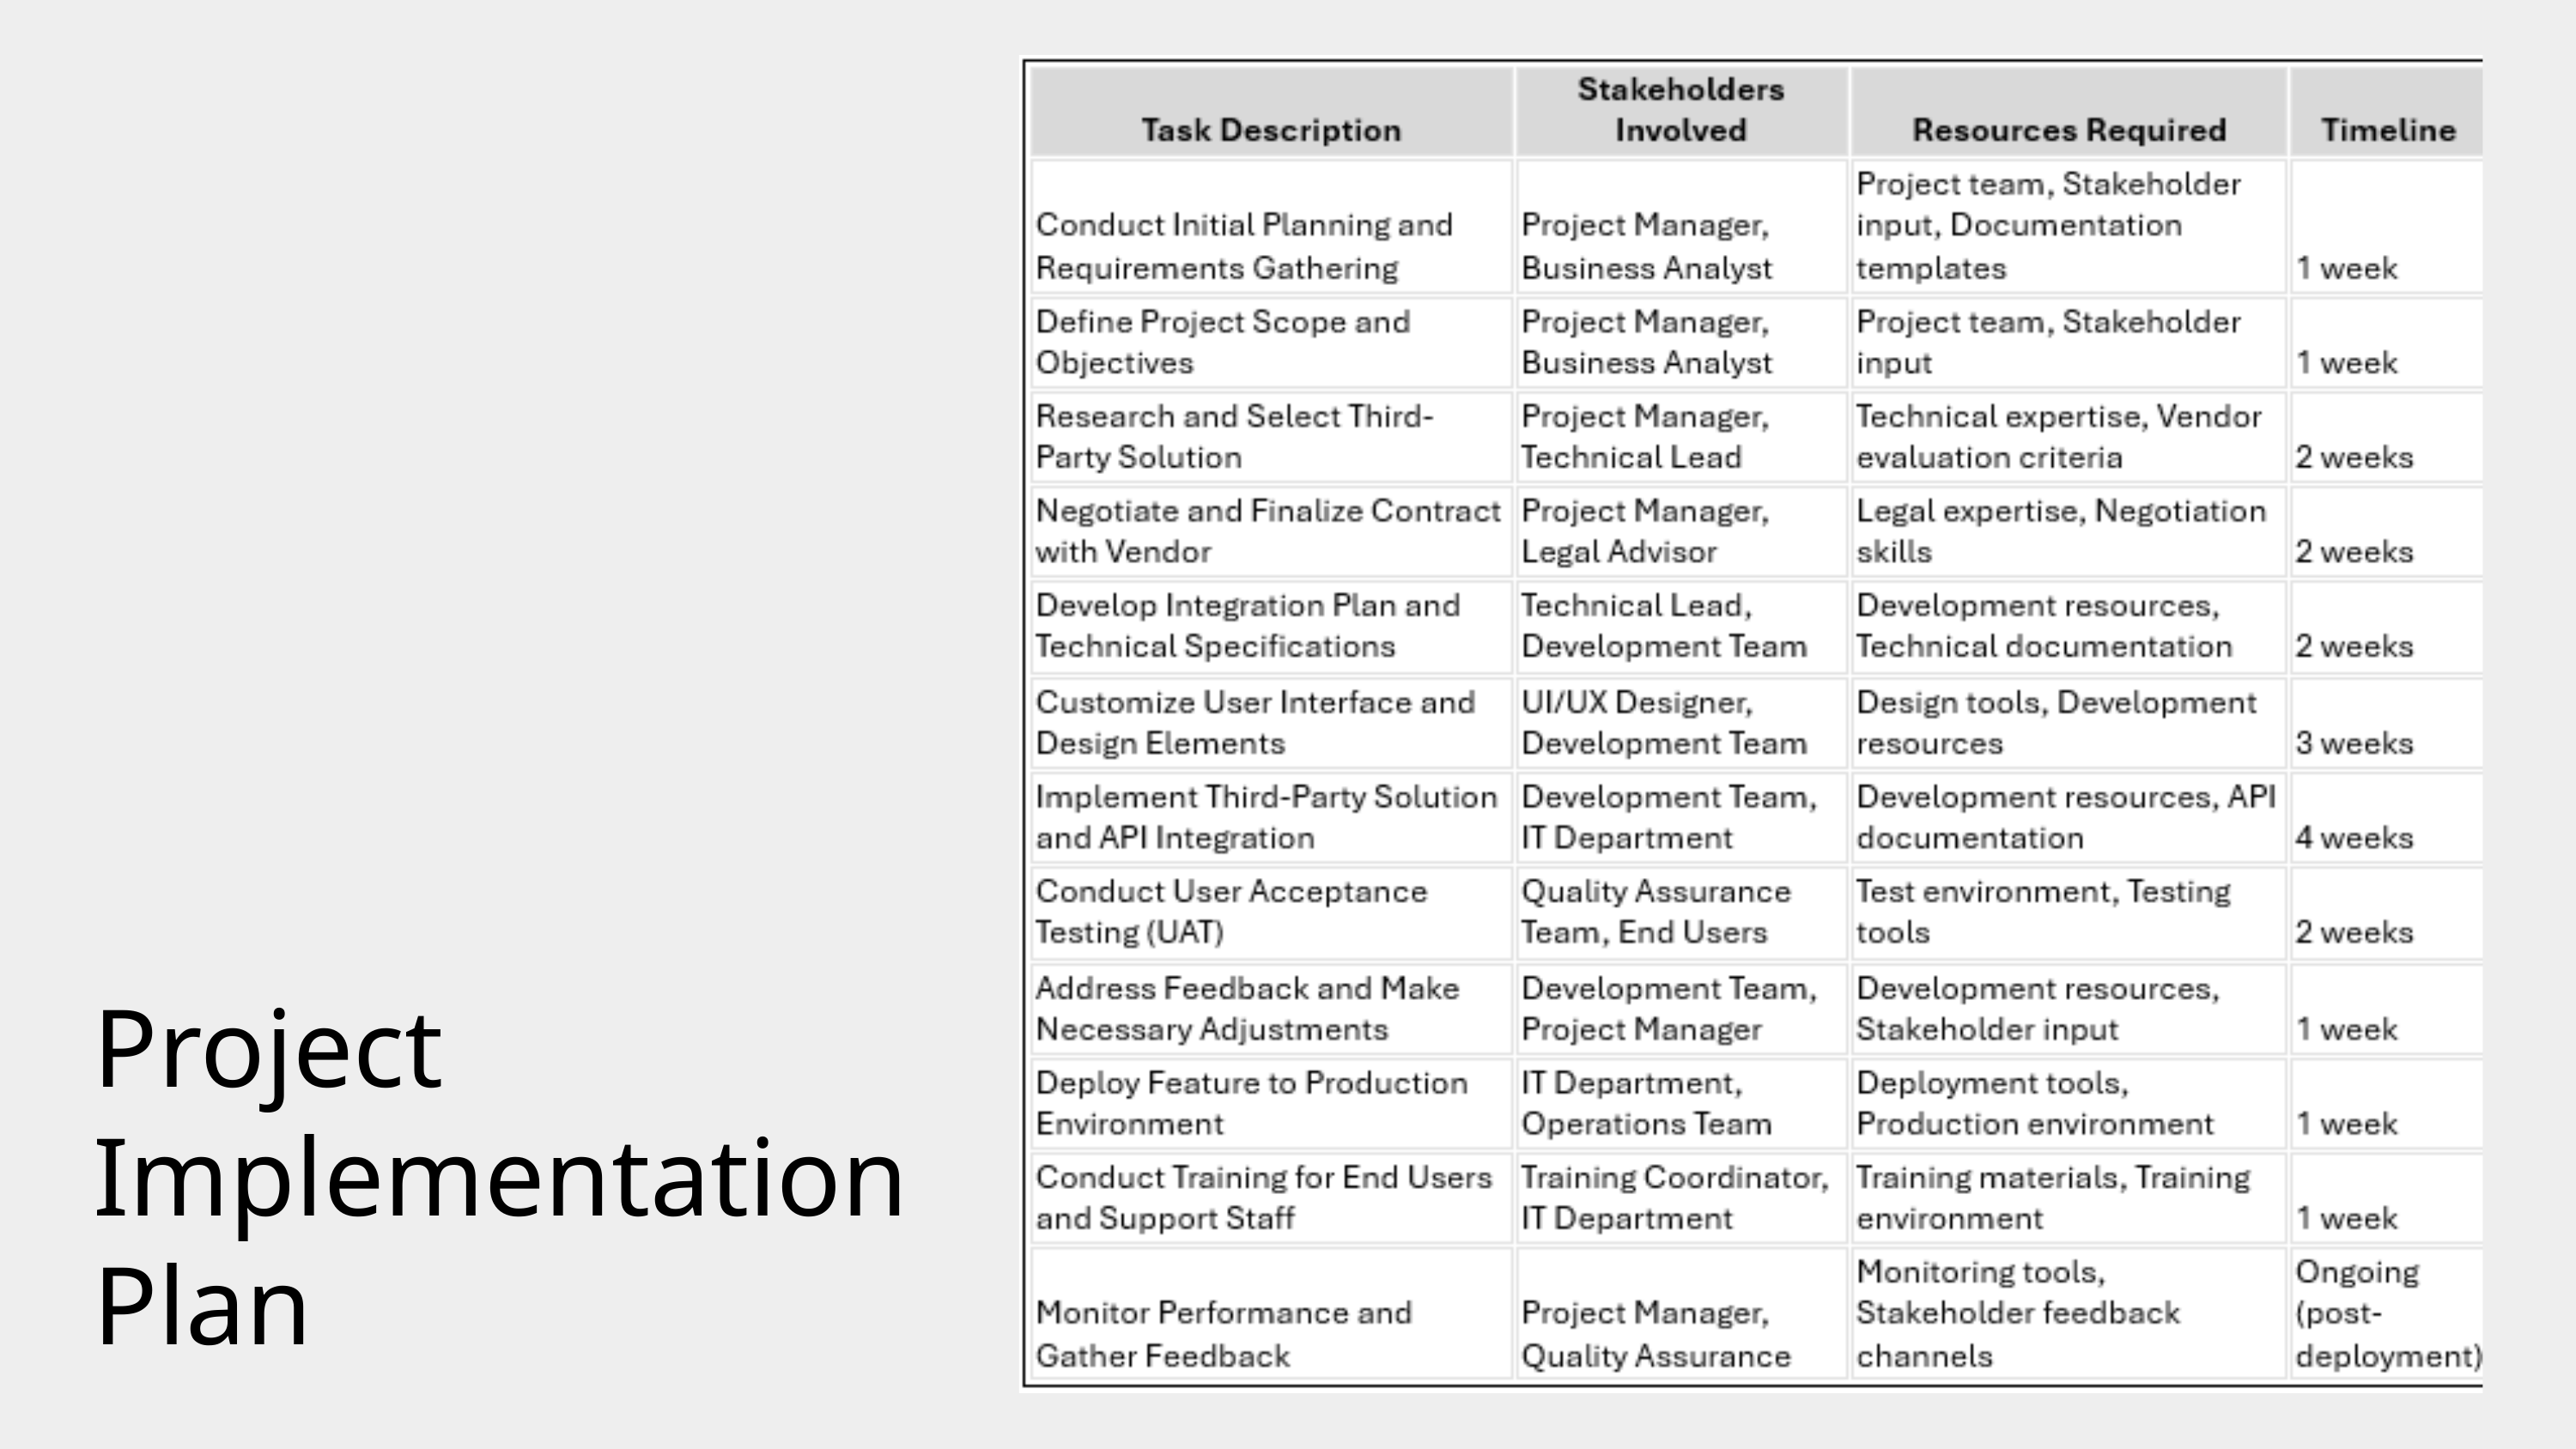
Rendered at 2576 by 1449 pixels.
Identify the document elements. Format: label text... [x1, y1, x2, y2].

text_box Project Implementation Plan [93, 979, 919, 1367]
text_box [1018, 55, 2483, 1393]
